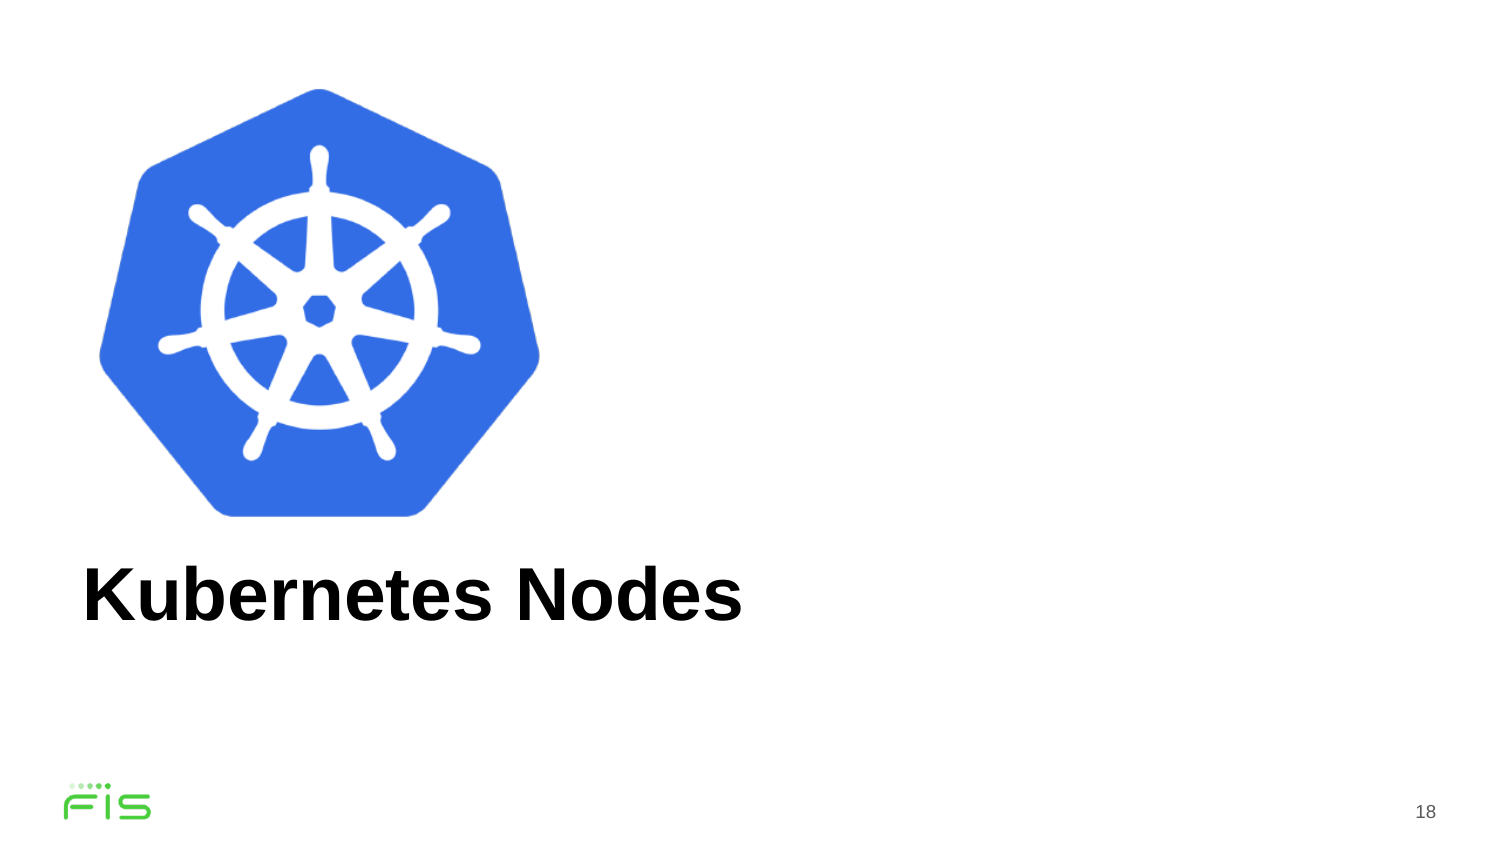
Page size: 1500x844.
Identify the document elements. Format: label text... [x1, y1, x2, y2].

picture [84, 68, 555, 538]
picture [58, 780, 154, 823]
slide_number 18 [1359, 800, 1437, 823]
text_box Kubernetes Nodes [67, 537, 811, 643]
